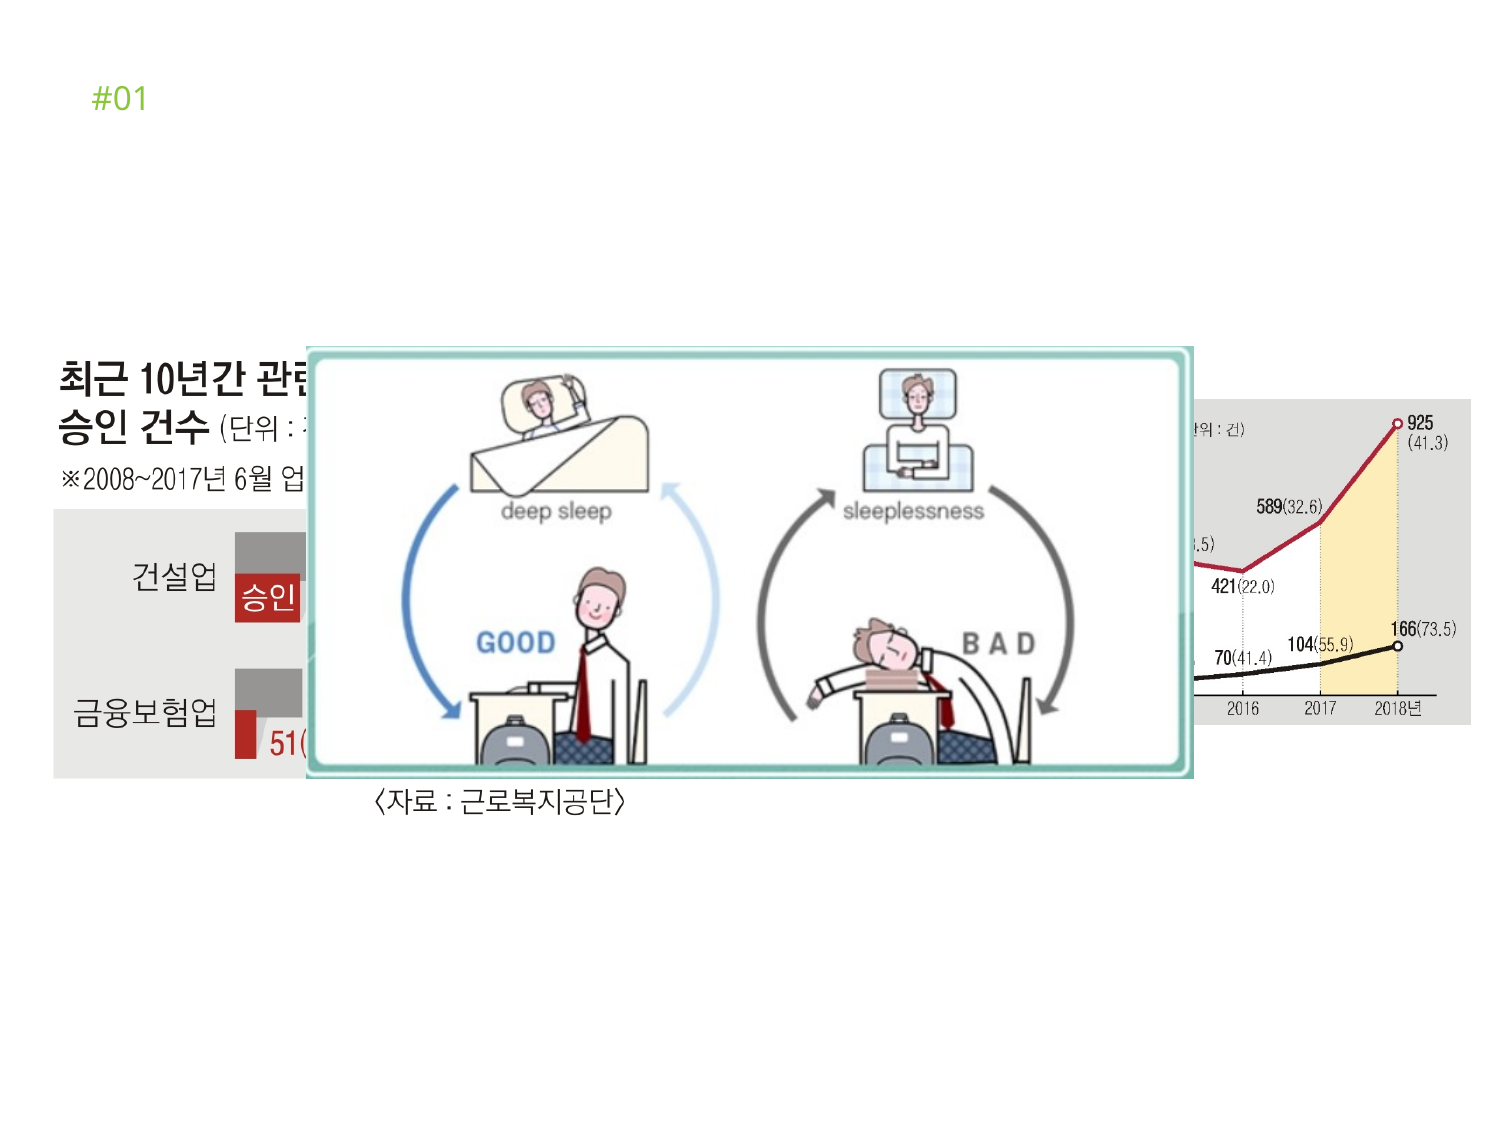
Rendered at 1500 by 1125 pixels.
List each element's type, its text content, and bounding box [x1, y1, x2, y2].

text_box #01 [76, 69, 166, 125]
picture [53, 346, 1471, 816]
